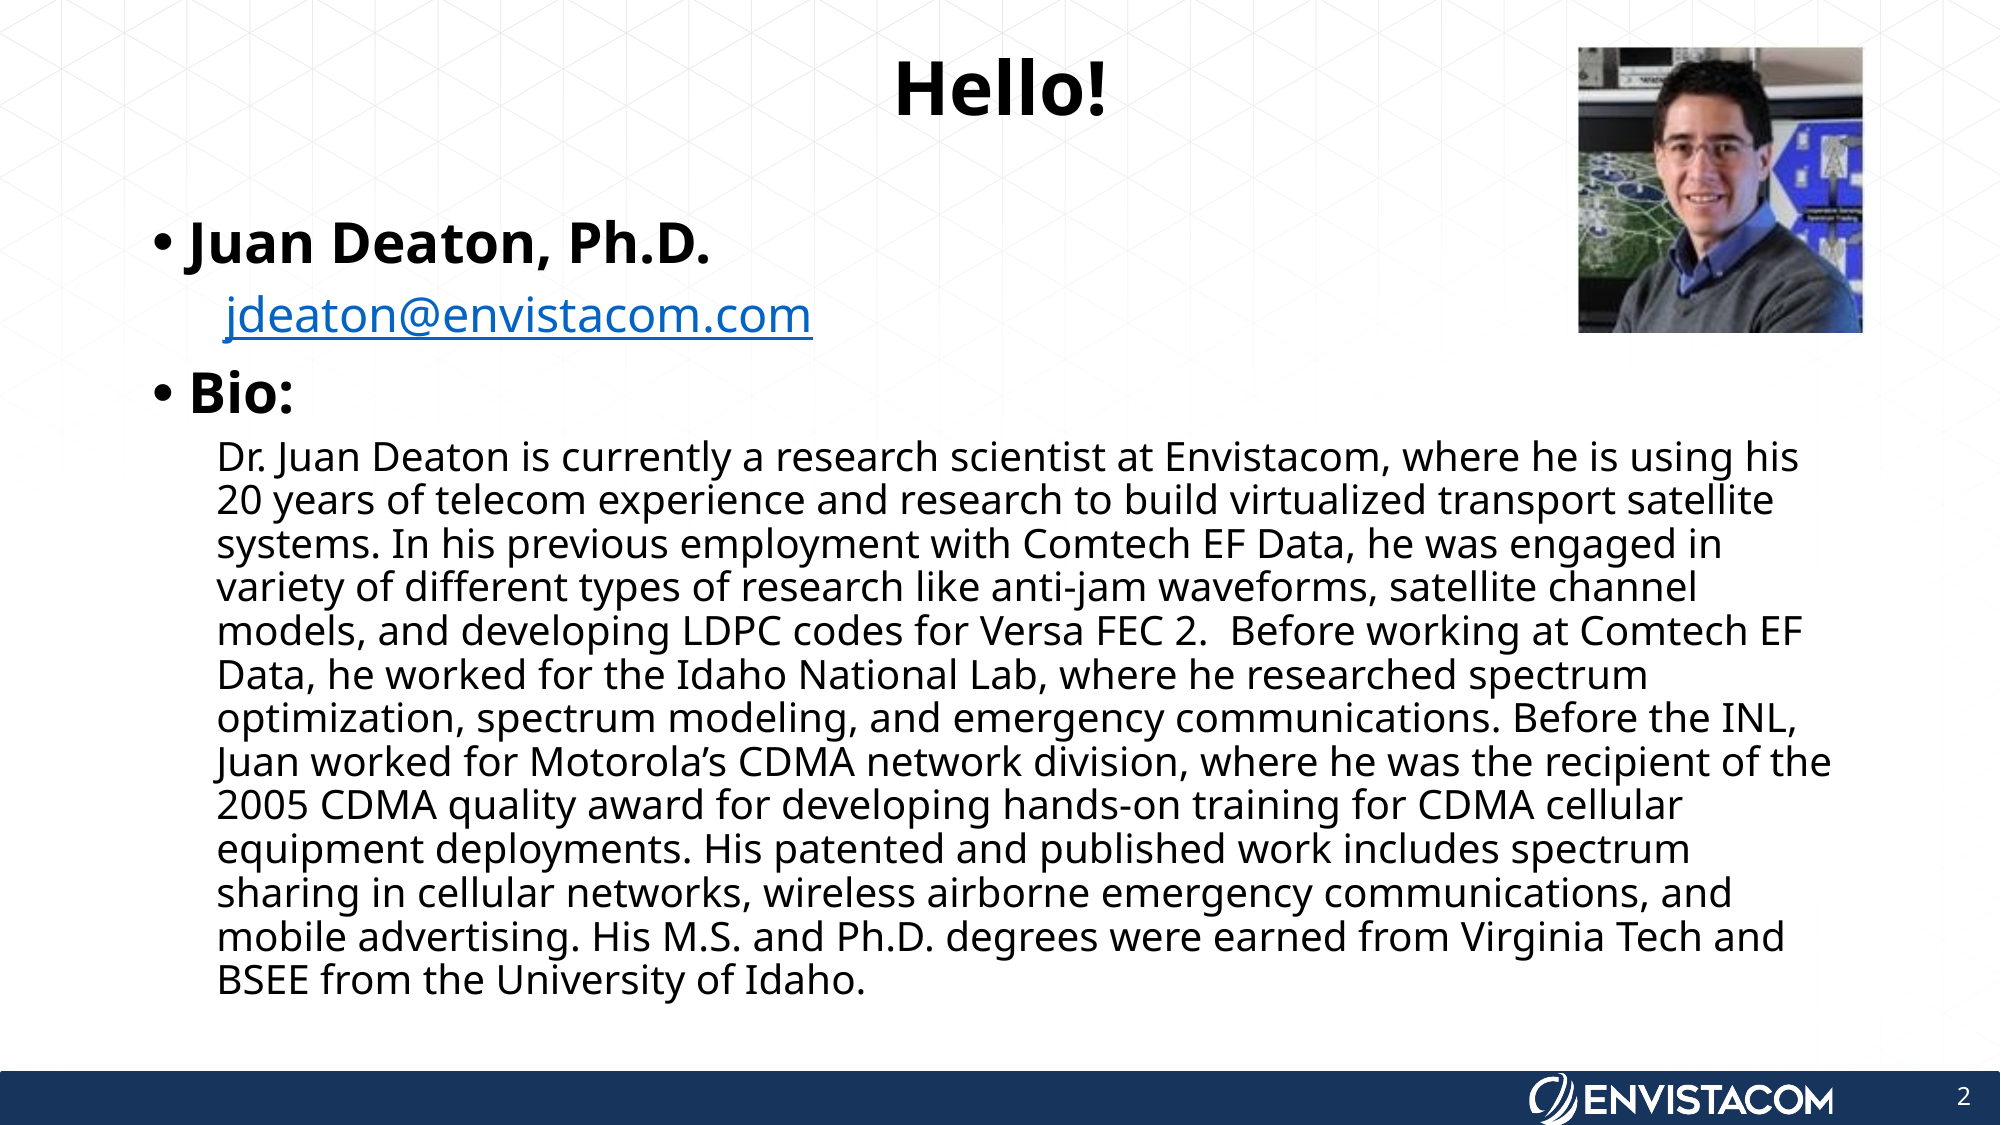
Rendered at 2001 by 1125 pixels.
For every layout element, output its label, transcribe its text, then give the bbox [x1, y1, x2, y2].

list Juan Deaton, Ph.D. jdeaton@envistacom.com Bio: Dr. Juan Deaton is currently a research scientist at Envistacom, where he is using his 20 years of telecom experience and research to build virtualized transport satellite systems. In his previous employment with Comtech EF Data, he was engaged in variety of different types of research like anti-jam waveforms, satellite channel models, and developing LDPC codes for Versa FEC 2. Before working at Comtech EF Data, he worked for the Idaho National Lab, where he researched spectrum optimization, spectrum modeling, and emergency communications. Before the INL, Juan worked for Motorola’s CDMA network division, where he was the recipient of the 2005 CDMA quality award for developing hands-on training for CDMA cellular equipment deployments. His patented and published work includes spectrum sharing in cellular networks, wireless airborne emergency communications, and mobile advertising. His M.S. and Ph.D. degrees were earned from Virginia Tech and BSEE from the University of Idaho. [137, 206, 1863, 1014]
slide_number 2 [1877, 1067, 1986, 1125]
picture [0, 0, 2000, 1071]
title Hello! [137, 44, 1863, 139]
